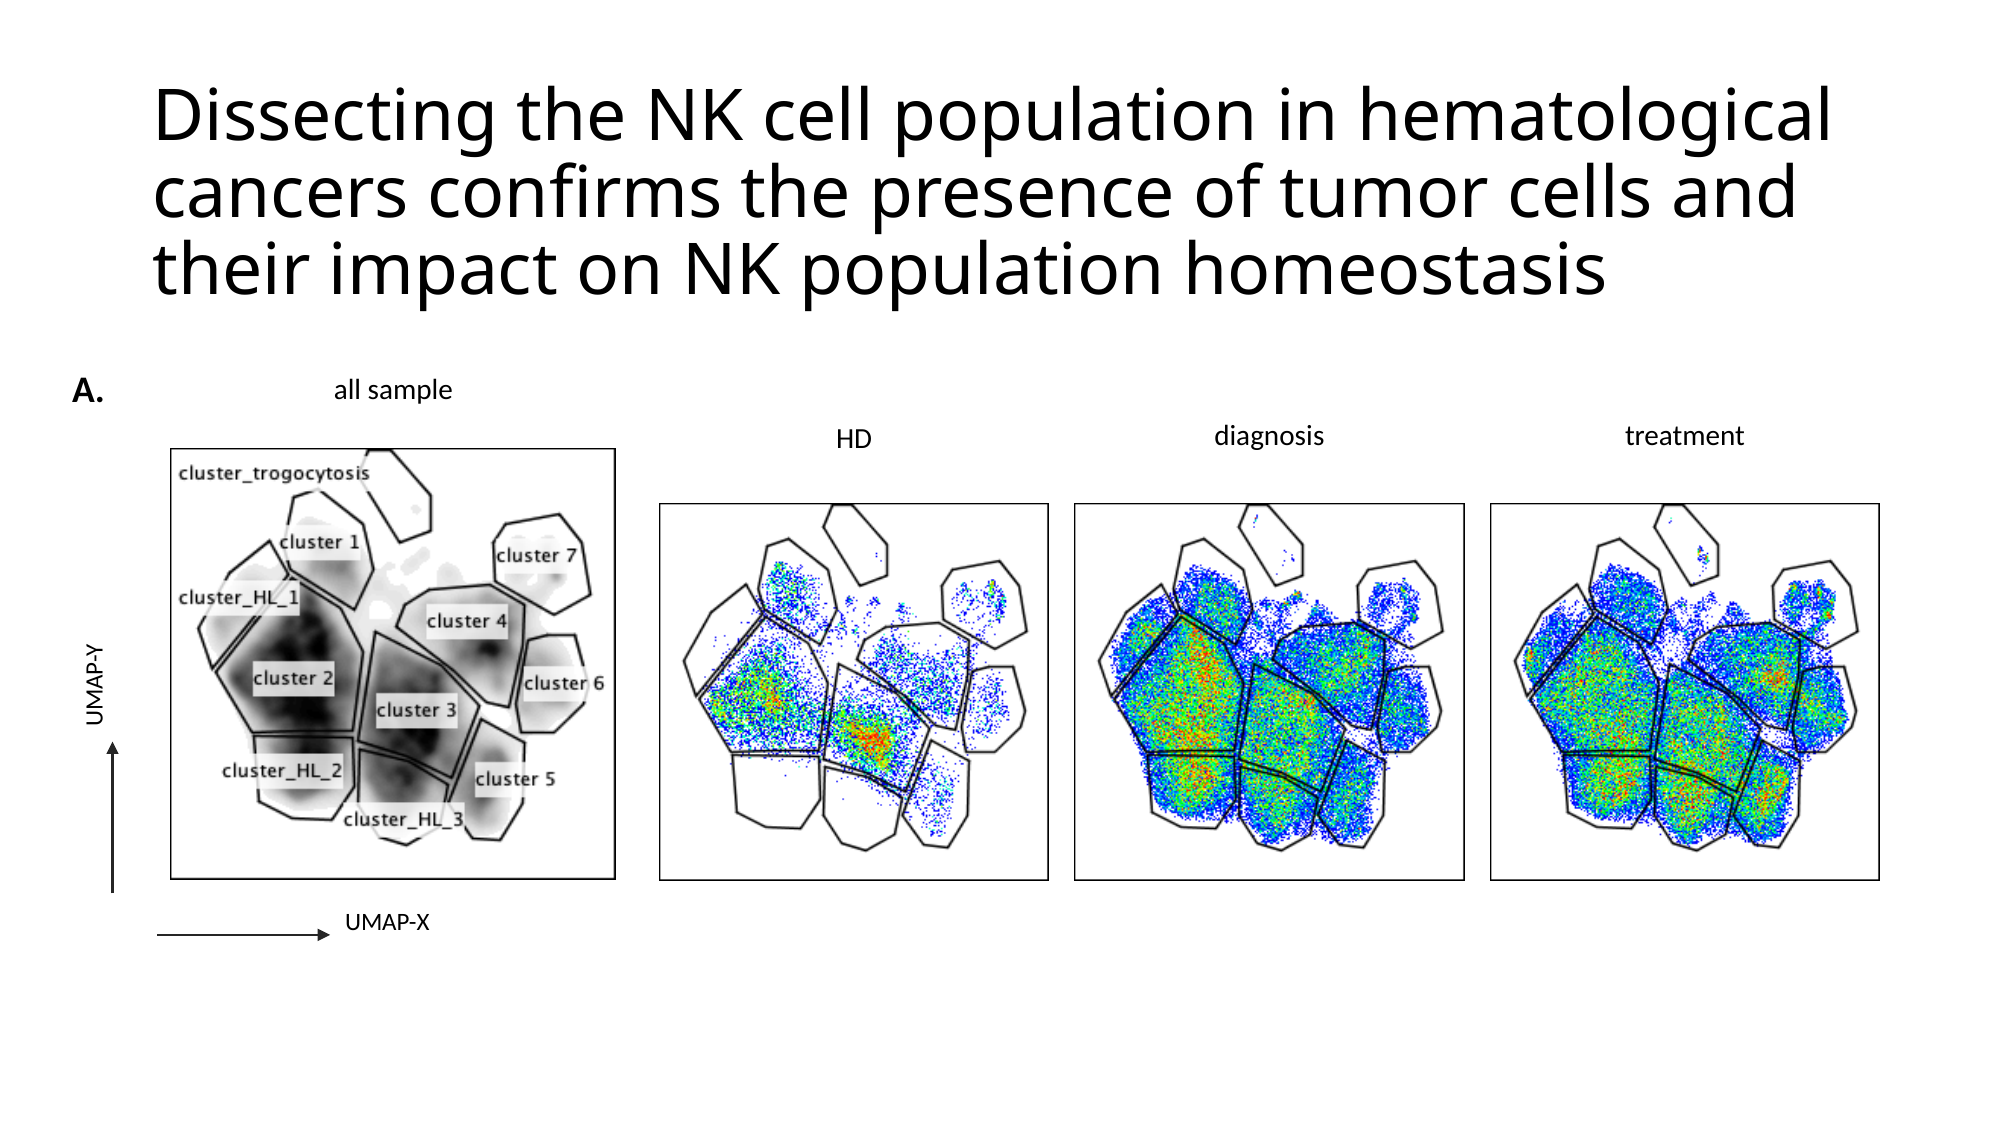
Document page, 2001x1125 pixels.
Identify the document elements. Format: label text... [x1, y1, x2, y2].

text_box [57, 357, 1880, 980]
title Dissecting the NK cell population in hematological cancers confirms the presence of tumor cells and their impact on NK population homeostasis [137, 59, 1863, 329]
